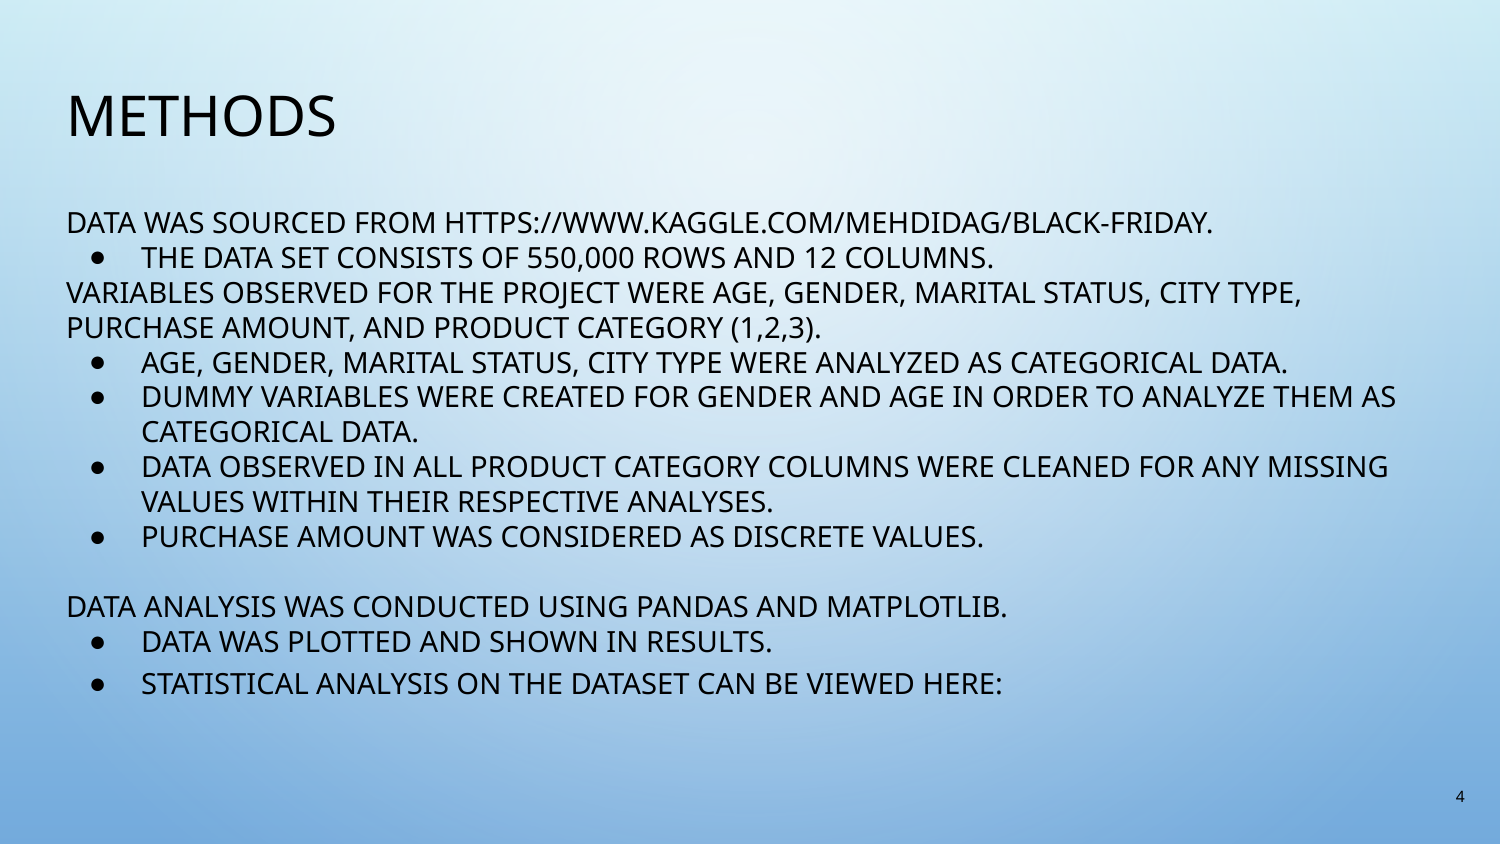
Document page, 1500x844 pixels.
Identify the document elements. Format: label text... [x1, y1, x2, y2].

slide_number 4 [1389, 764, 1480, 830]
title Methods [51, 72, 1449, 167]
list Data was sourced from https://www.kaggle.com/mehdidag/black-friday. The data set consists of 550,000 rows and 12 columns. Variables observed for the project were age, gender, marital status, city type, purchase amount, and product category (1,2,3). Age, gender, marital status, city type were analyzed as categorical data. Dummy variables were created for gender and age in order to analyze them as categorical data. Data observed in all Product Category columns were cleaned for any missing values within their respective analyses. Purchase amount was considered as discrete values. Data analysis was conducted using Pandas and MatPlotlib. Data was plotted and shown in results. Statistical analysis on the dataset can be viewed here: [51, 189, 1449, 651]
